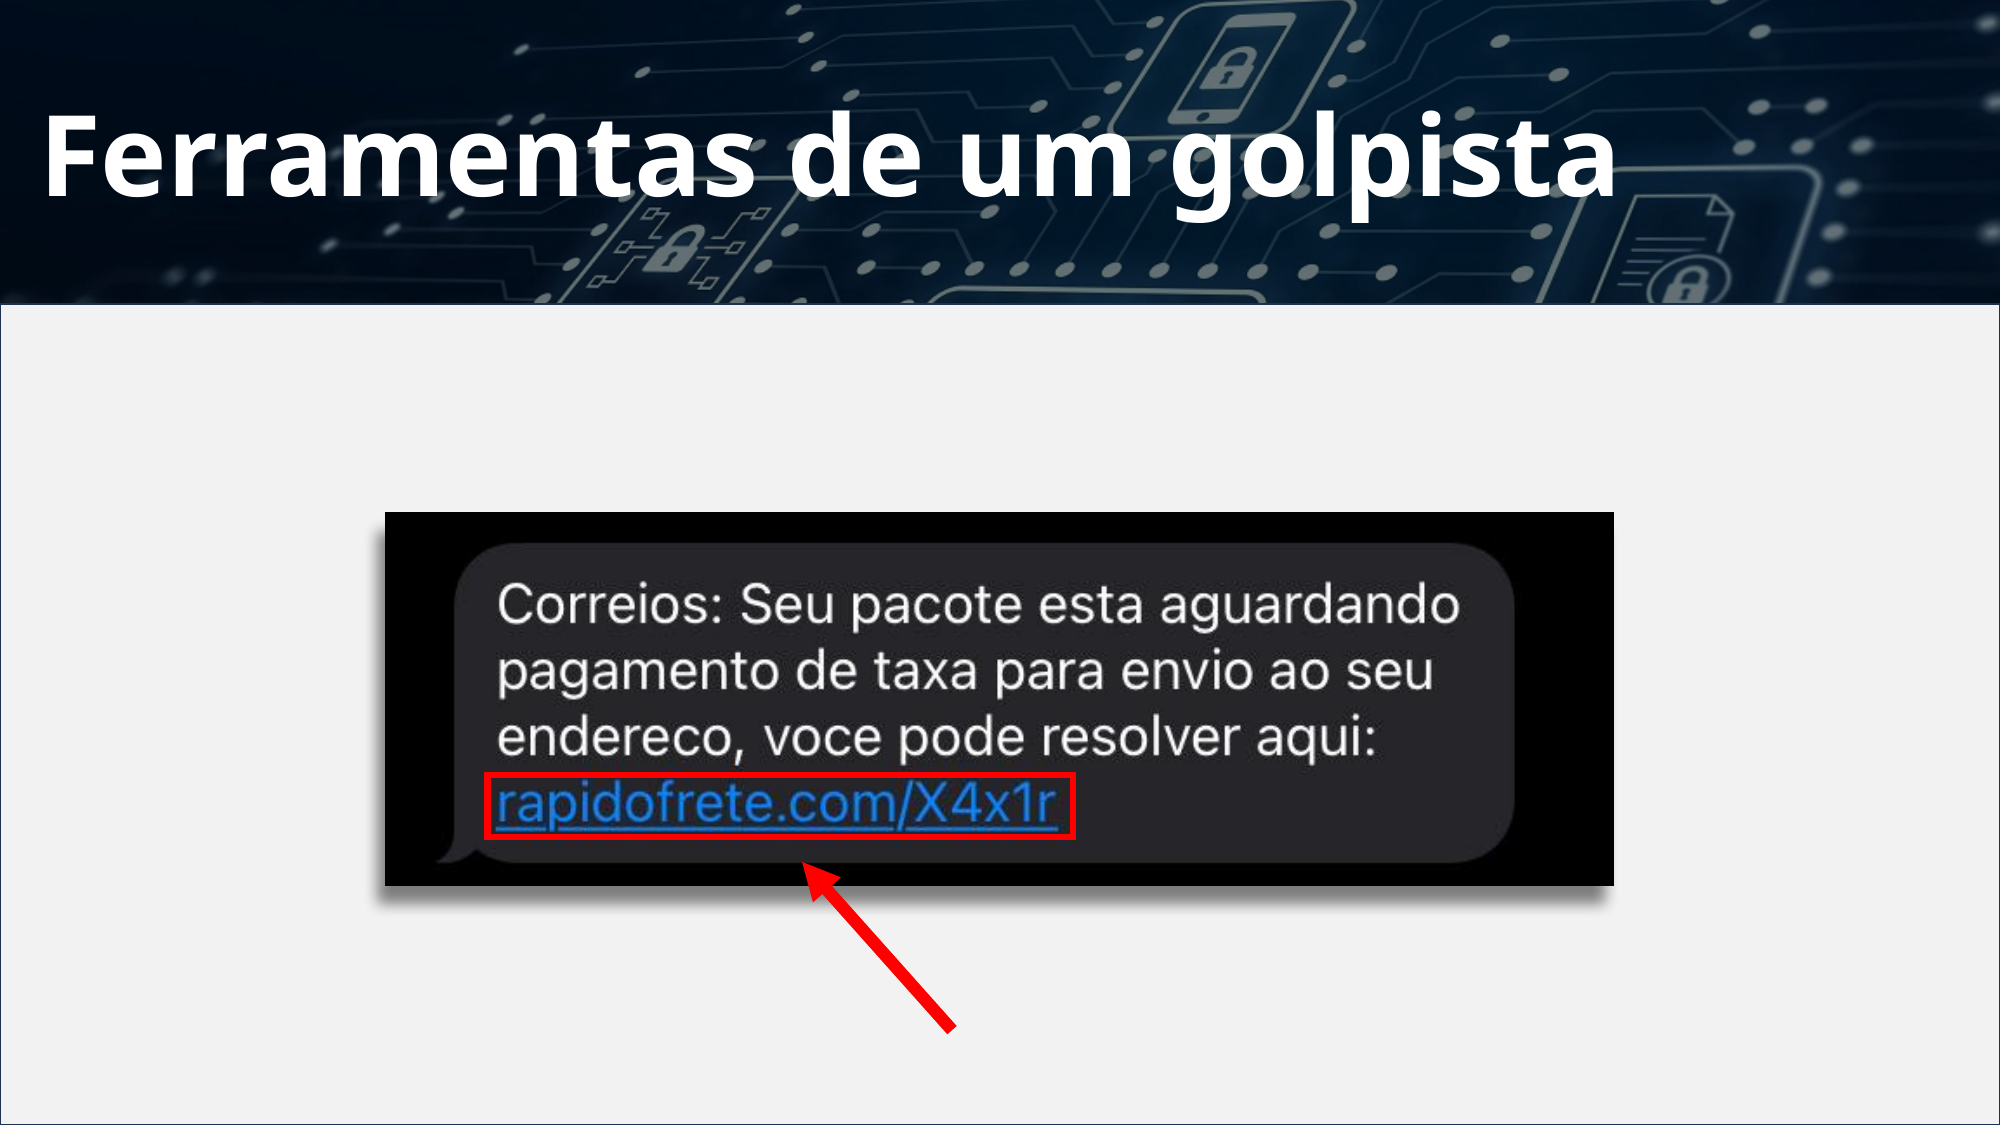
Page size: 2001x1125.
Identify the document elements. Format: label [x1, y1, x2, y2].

picture [0, 0, 2000, 305]
text_box [801, 861, 953, 1031]
text_box [0, 305, 2000, 1125]
picture [385, 512, 1614, 886]
